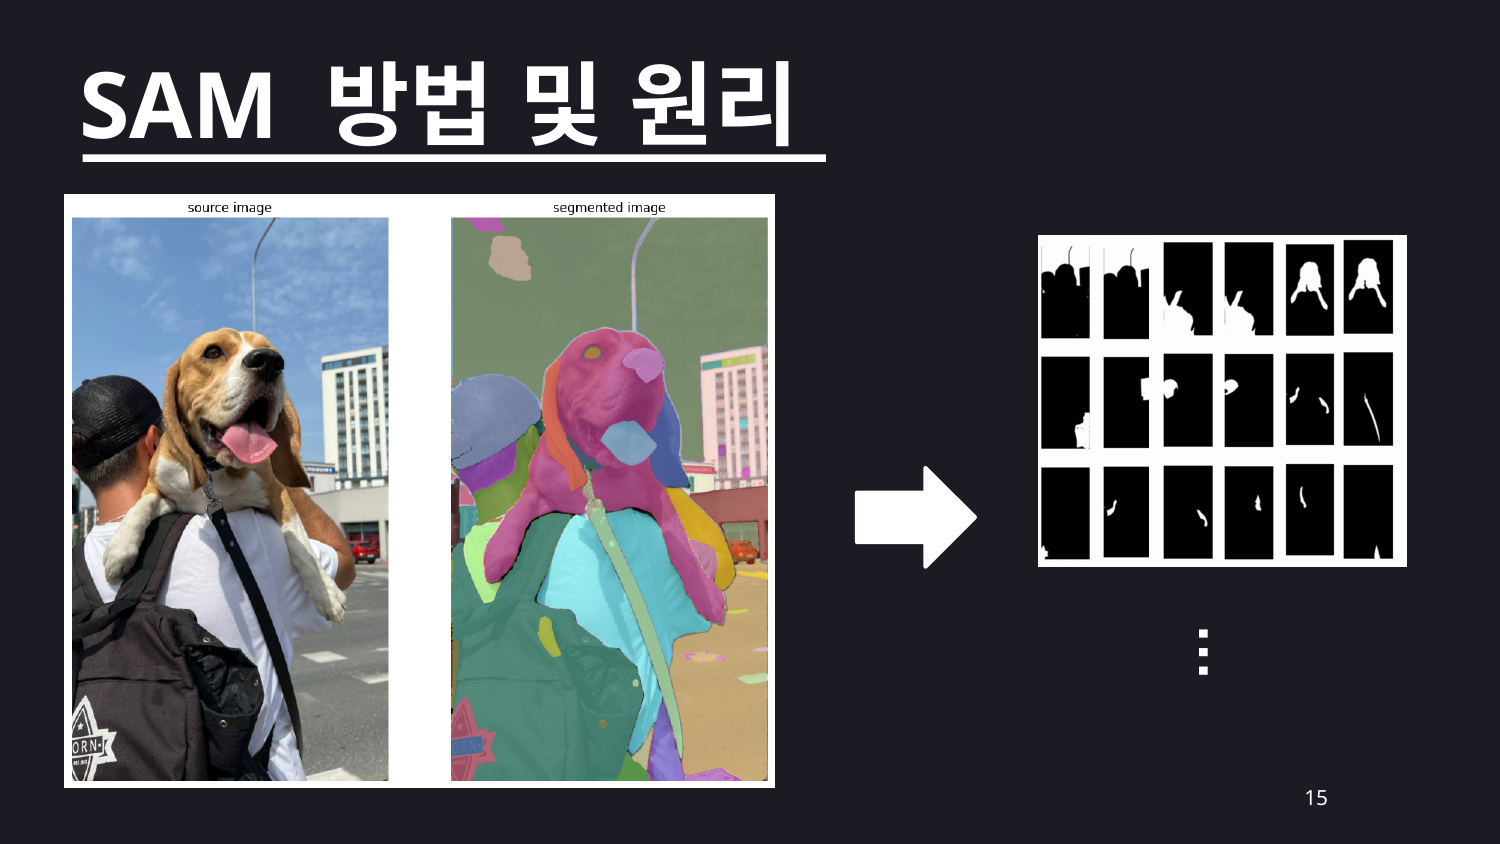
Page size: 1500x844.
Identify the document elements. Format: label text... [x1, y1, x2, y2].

text_box SAM 방법 및 원리 [64, 39, 1138, 165]
text_box [80, 152, 828, 164]
text_box … [1171, 608, 1273, 659]
text_box [854, 466, 977, 569]
picture [64, 194, 776, 788]
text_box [1038, 234, 1407, 567]
